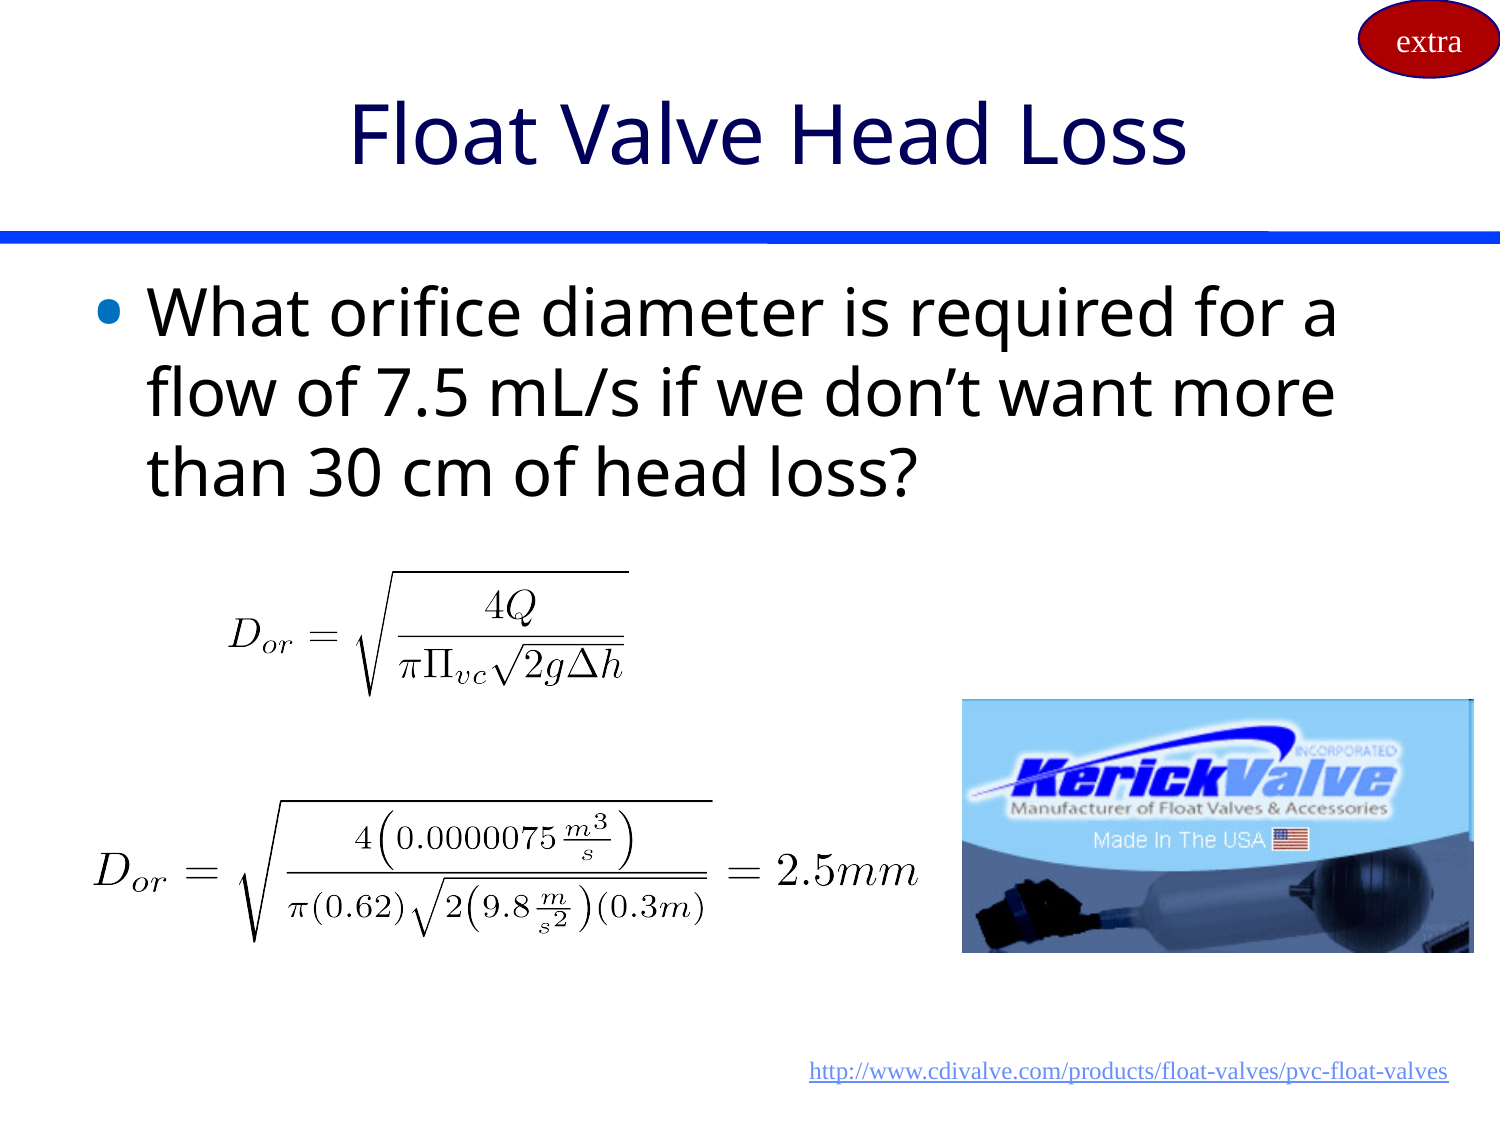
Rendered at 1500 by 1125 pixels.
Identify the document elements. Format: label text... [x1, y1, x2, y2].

picture [962, 699, 1474, 954]
text_box http://www.cdivalve.com/products/float-valves/pvc-float-valves [794, 1047, 1485, 1093]
picture [228, 571, 630, 697]
title Float Valve Head Loss [75, 37, 1463, 225]
text_box extra [1358, 0, 1500, 78]
list What orifice diameter is required for a flow of 7.5 mL/s if we don’t want more than 30 cm of head loss? [74, 262, 1426, 1006]
picture [93, 799, 918, 943]
